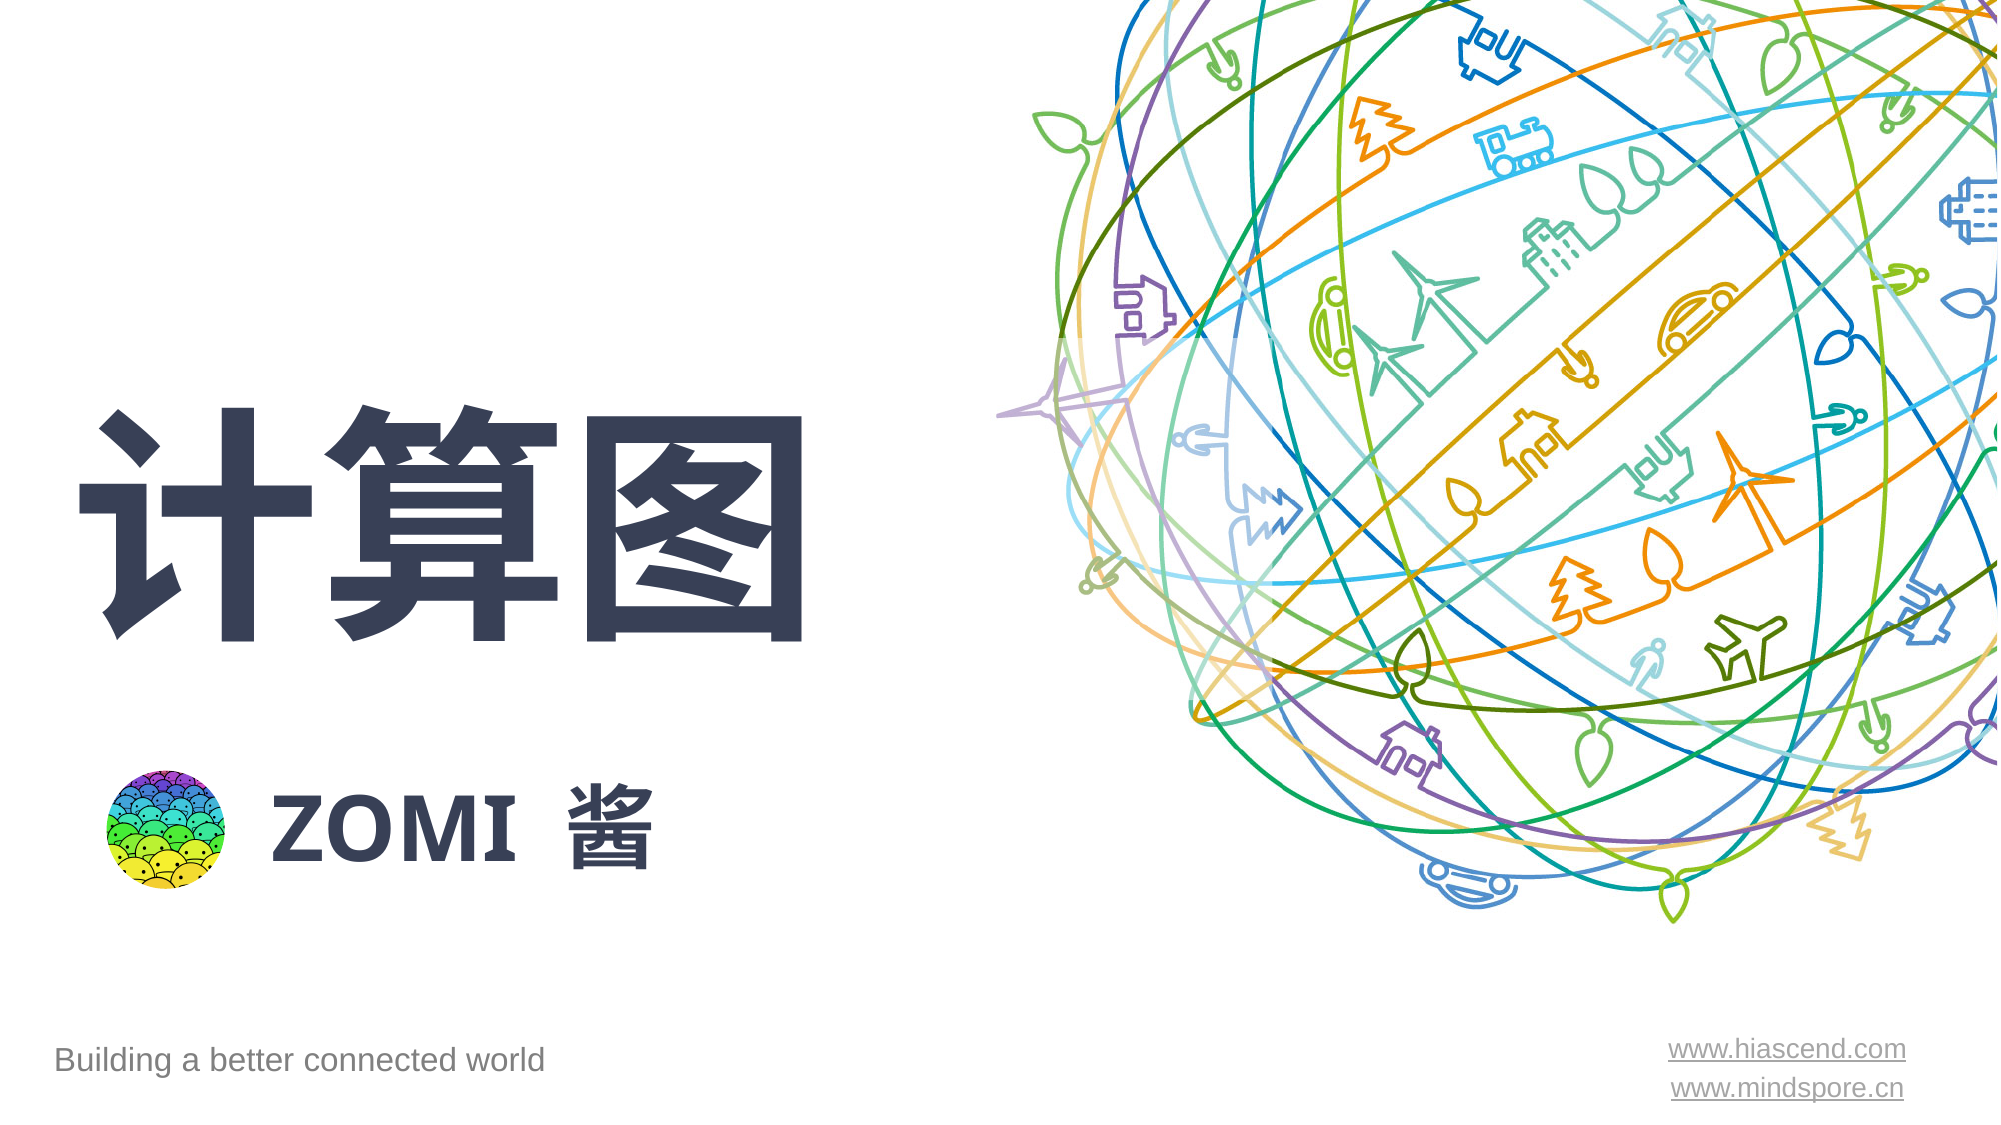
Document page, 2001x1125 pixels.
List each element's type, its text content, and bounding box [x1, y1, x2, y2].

title 计算图 [55, 338, 1273, 701]
picture [0, 0, 1998, 1125]
subtitle ZOMI 酱 [256, 761, 1234, 888]
